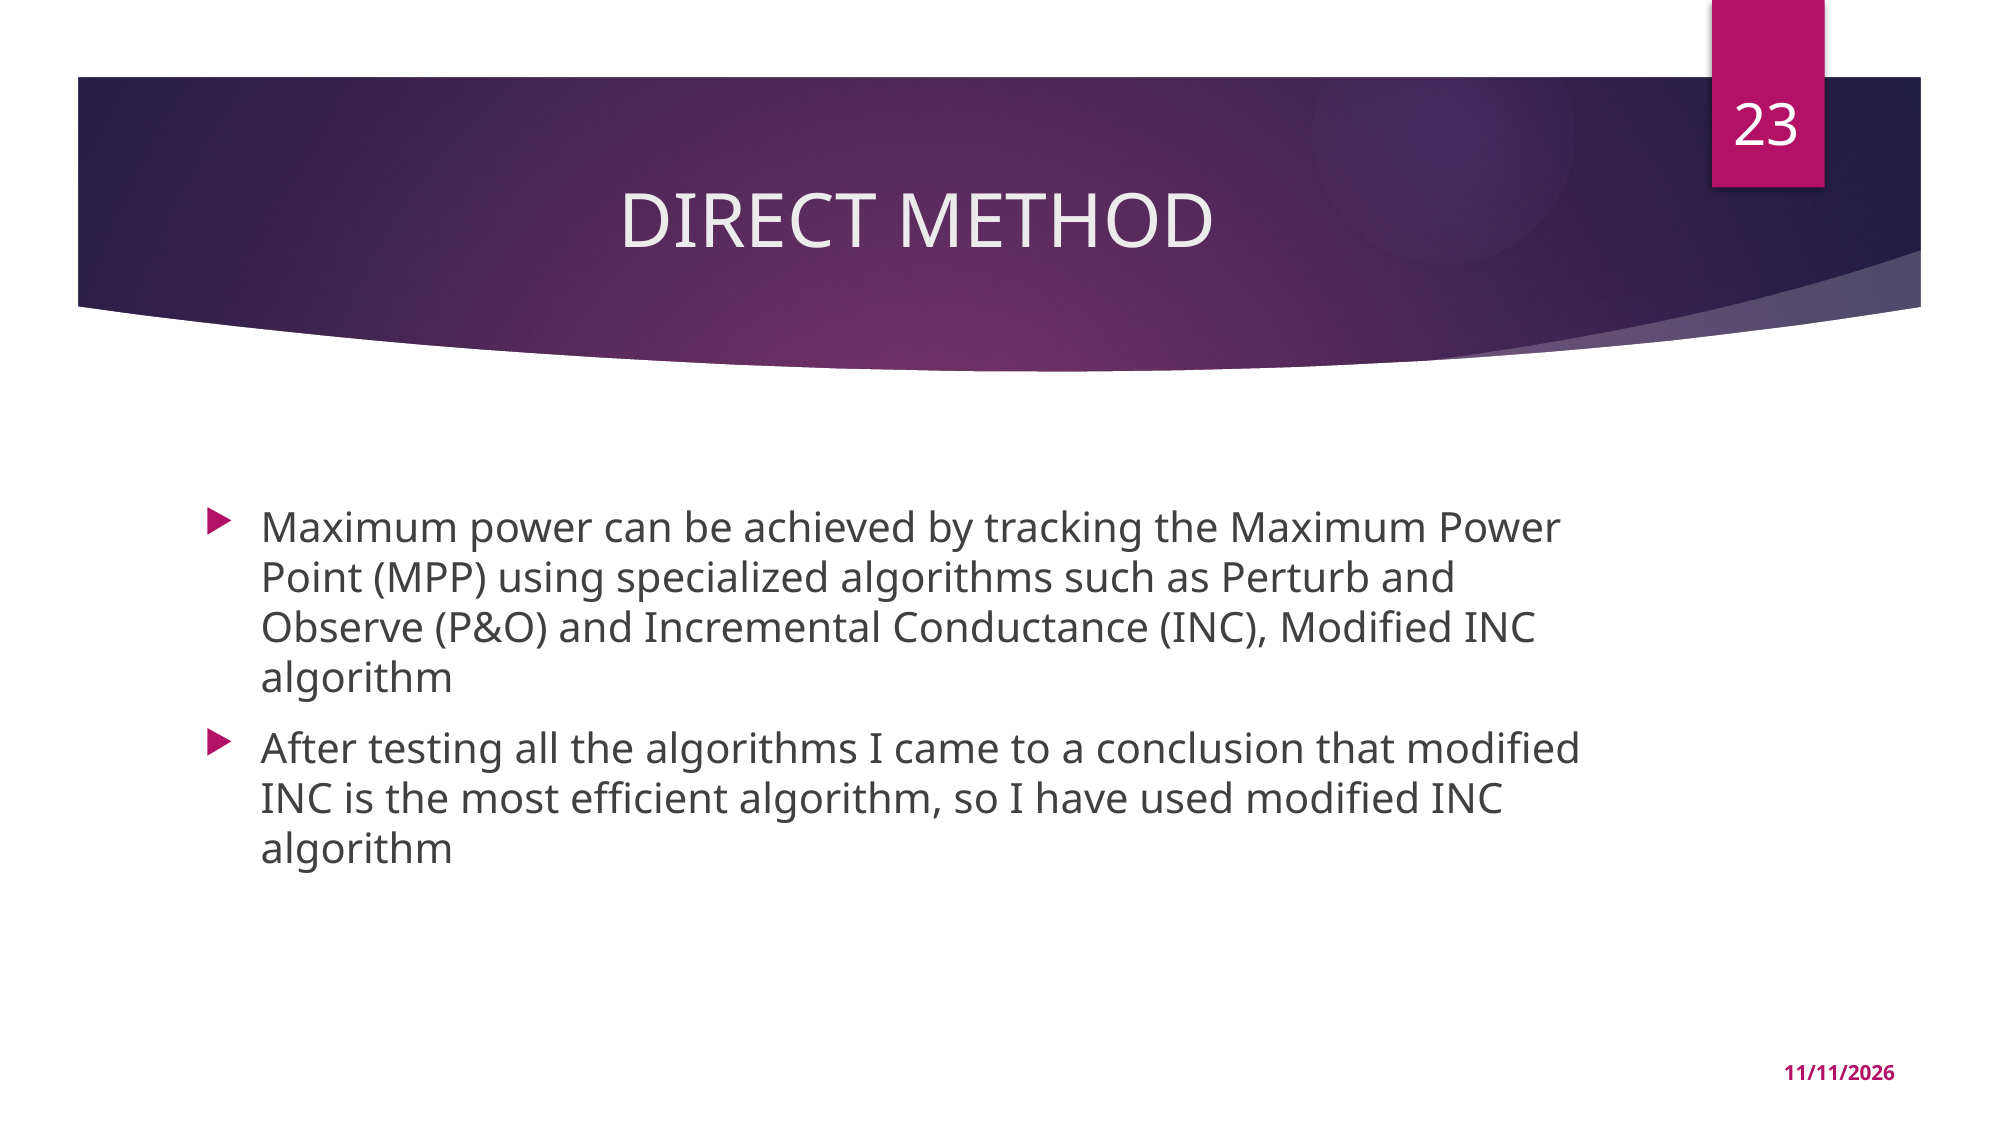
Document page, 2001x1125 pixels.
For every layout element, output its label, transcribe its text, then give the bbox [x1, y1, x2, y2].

title DIRECT METHOD [189, 159, 1627, 276]
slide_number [1747, 1048, 1911, 1099]
list Maximum power can be achieved by tracking the Maximum Power Point (MPP) using specialized algorithms such as Perturb and Observe (P&O) and Incremental Conductance (INC), Modified INC algorithm After testing all the algorithms I came to a conclusion that modified INC is the most efficient algorithm, so I have used modified INC algorithm [189, 427, 1638, 988]
slide_number 23 [1698, 48, 1836, 175]
